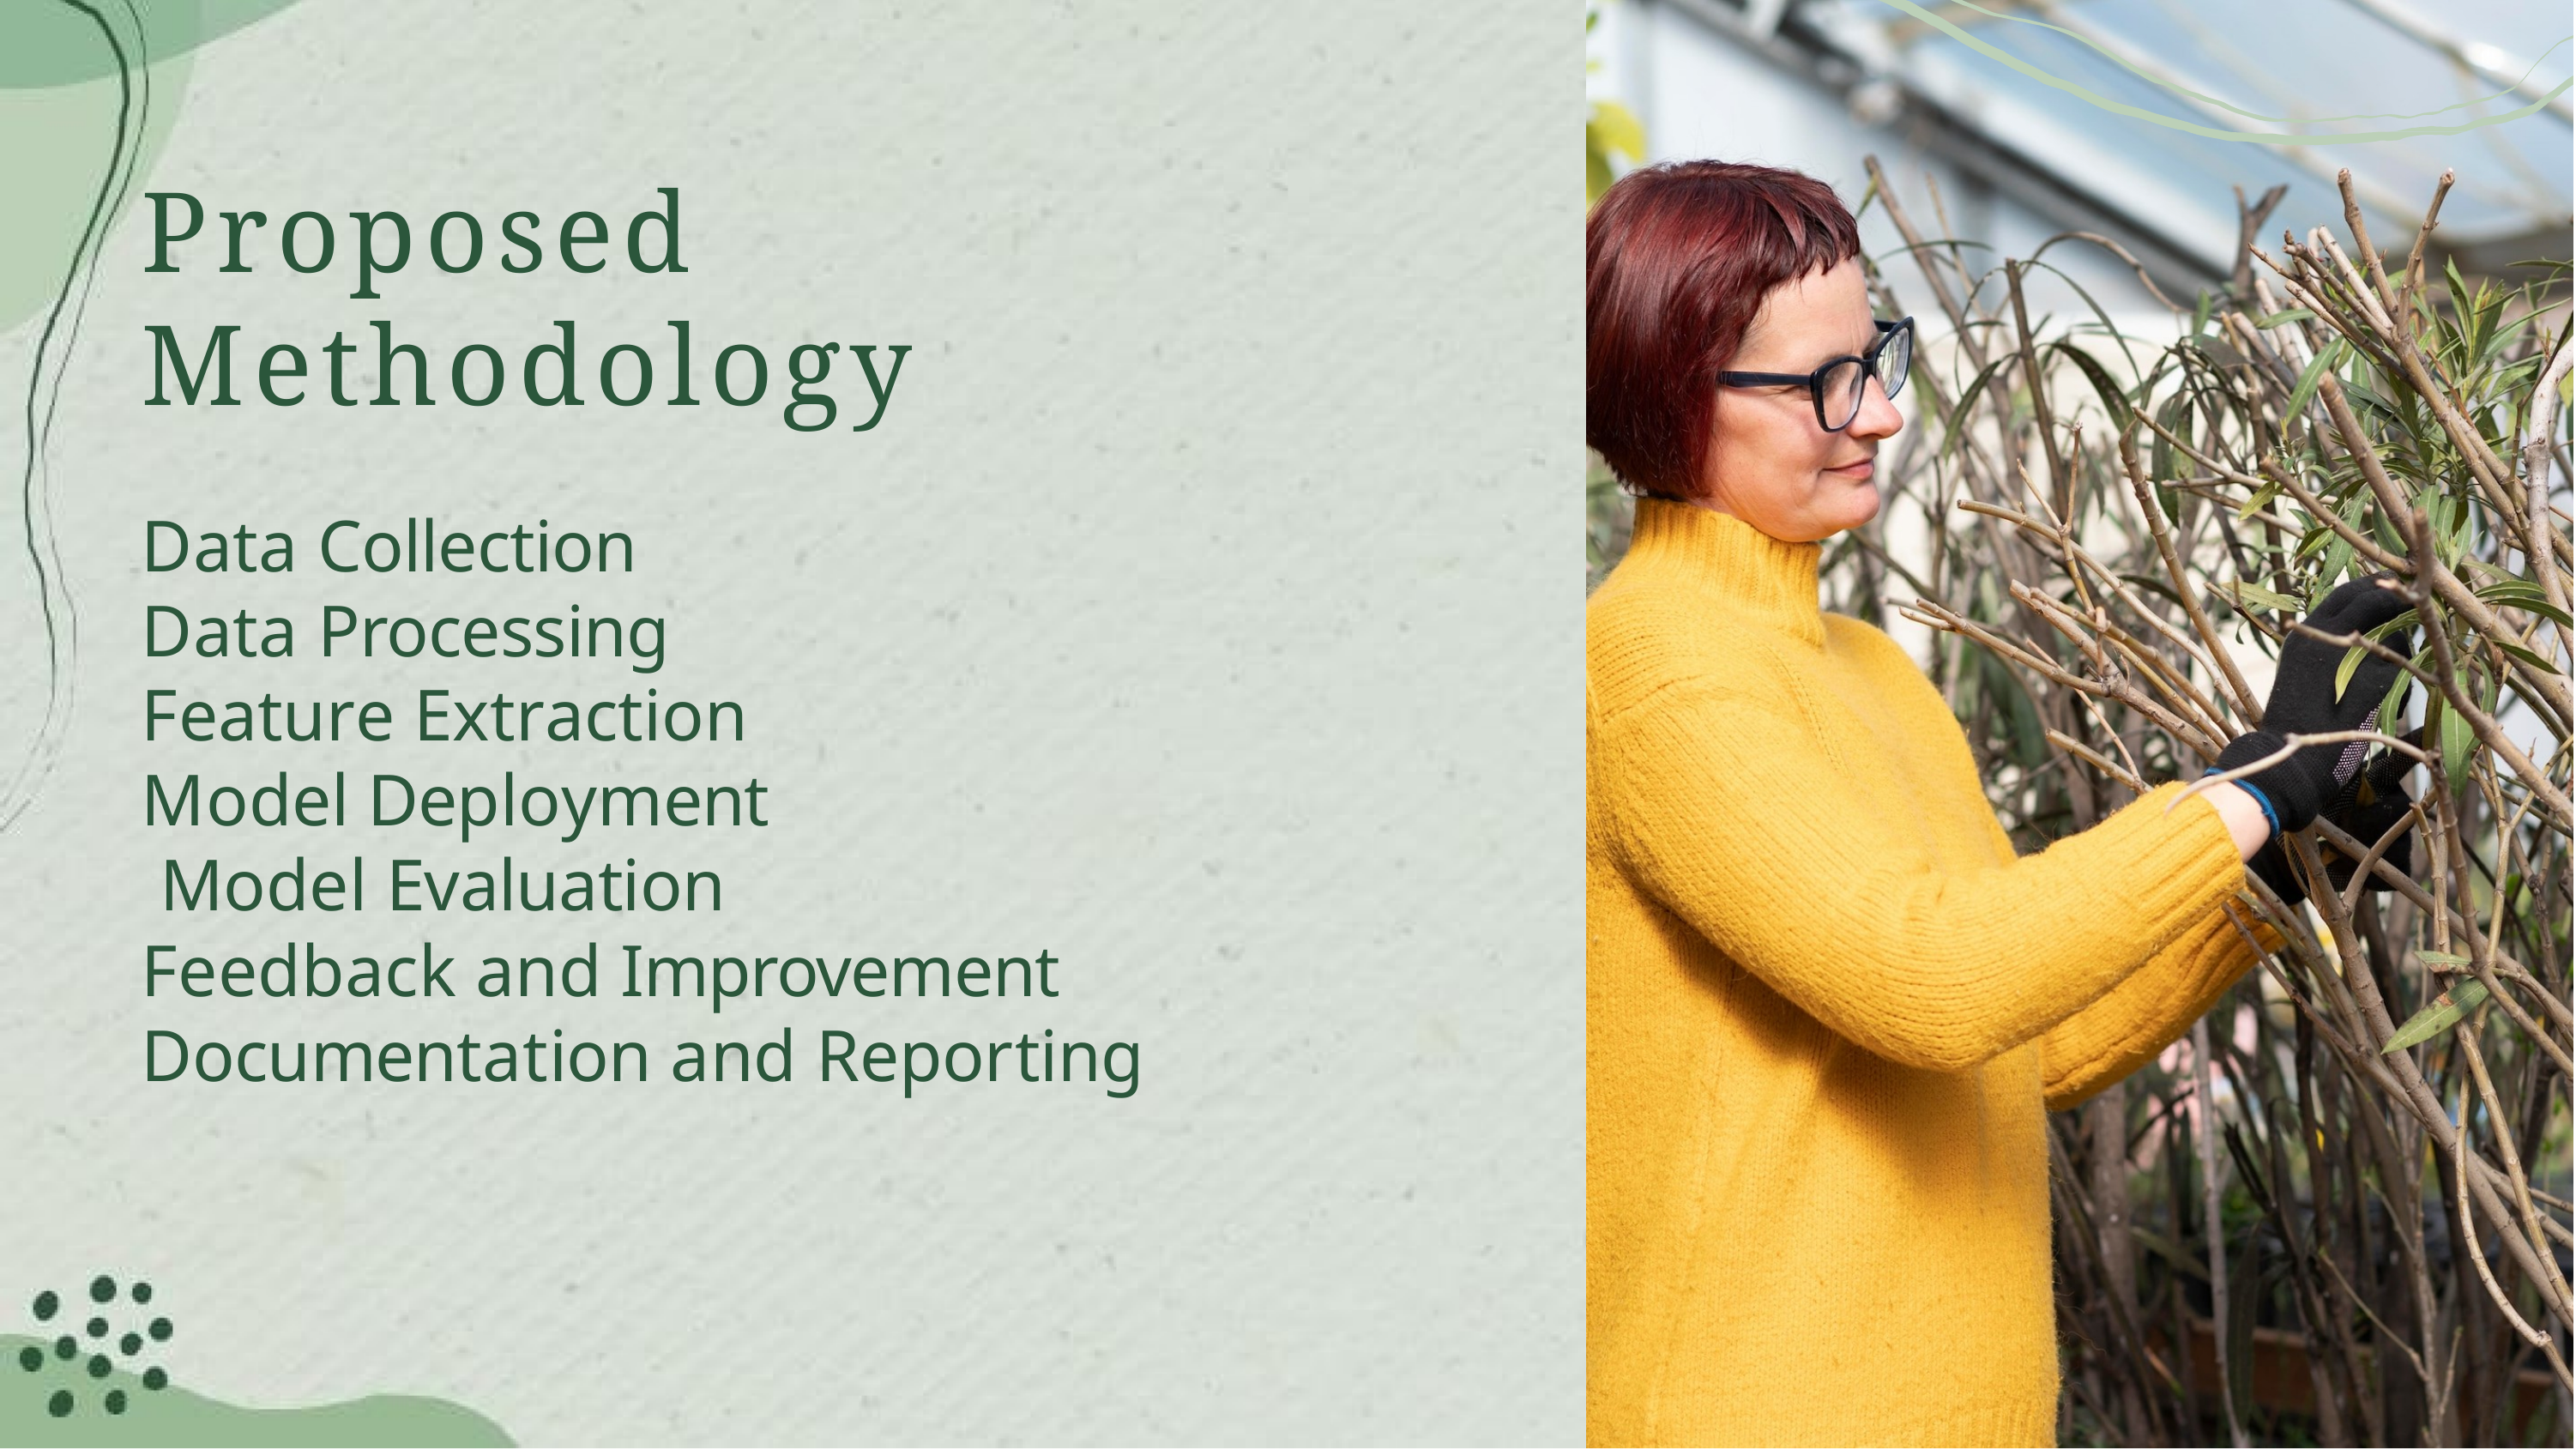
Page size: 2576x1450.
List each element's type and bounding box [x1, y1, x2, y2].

picture [0, 0, 1586, 1448]
text_box [1586, 0, 2574, 1448]
